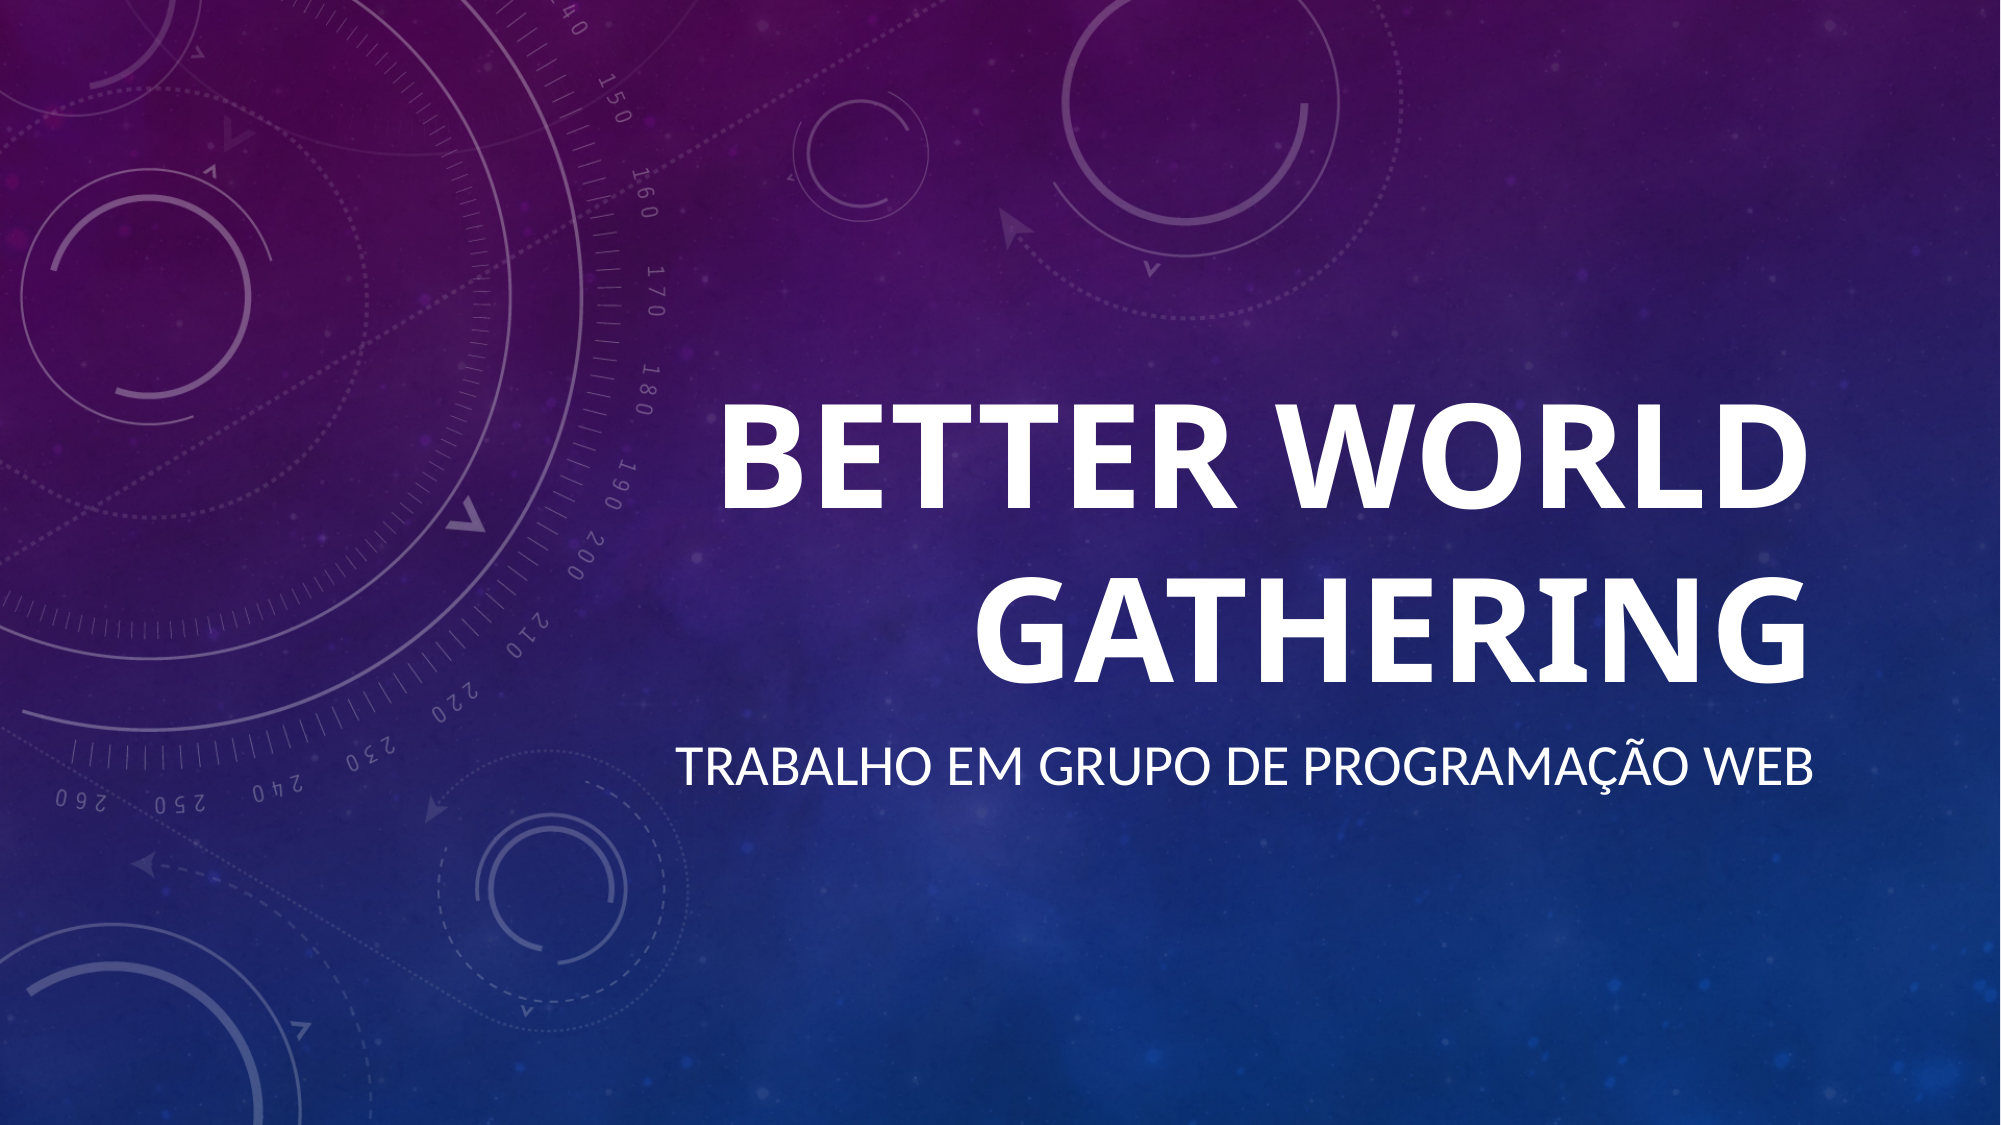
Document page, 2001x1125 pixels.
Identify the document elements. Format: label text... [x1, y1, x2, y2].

title Better World Gathering [549, 243, 1831, 720]
picture [0, 0, 2001, 1125]
subtitle Trabalho em grupo de Programação web [650, 719, 1831, 819]
